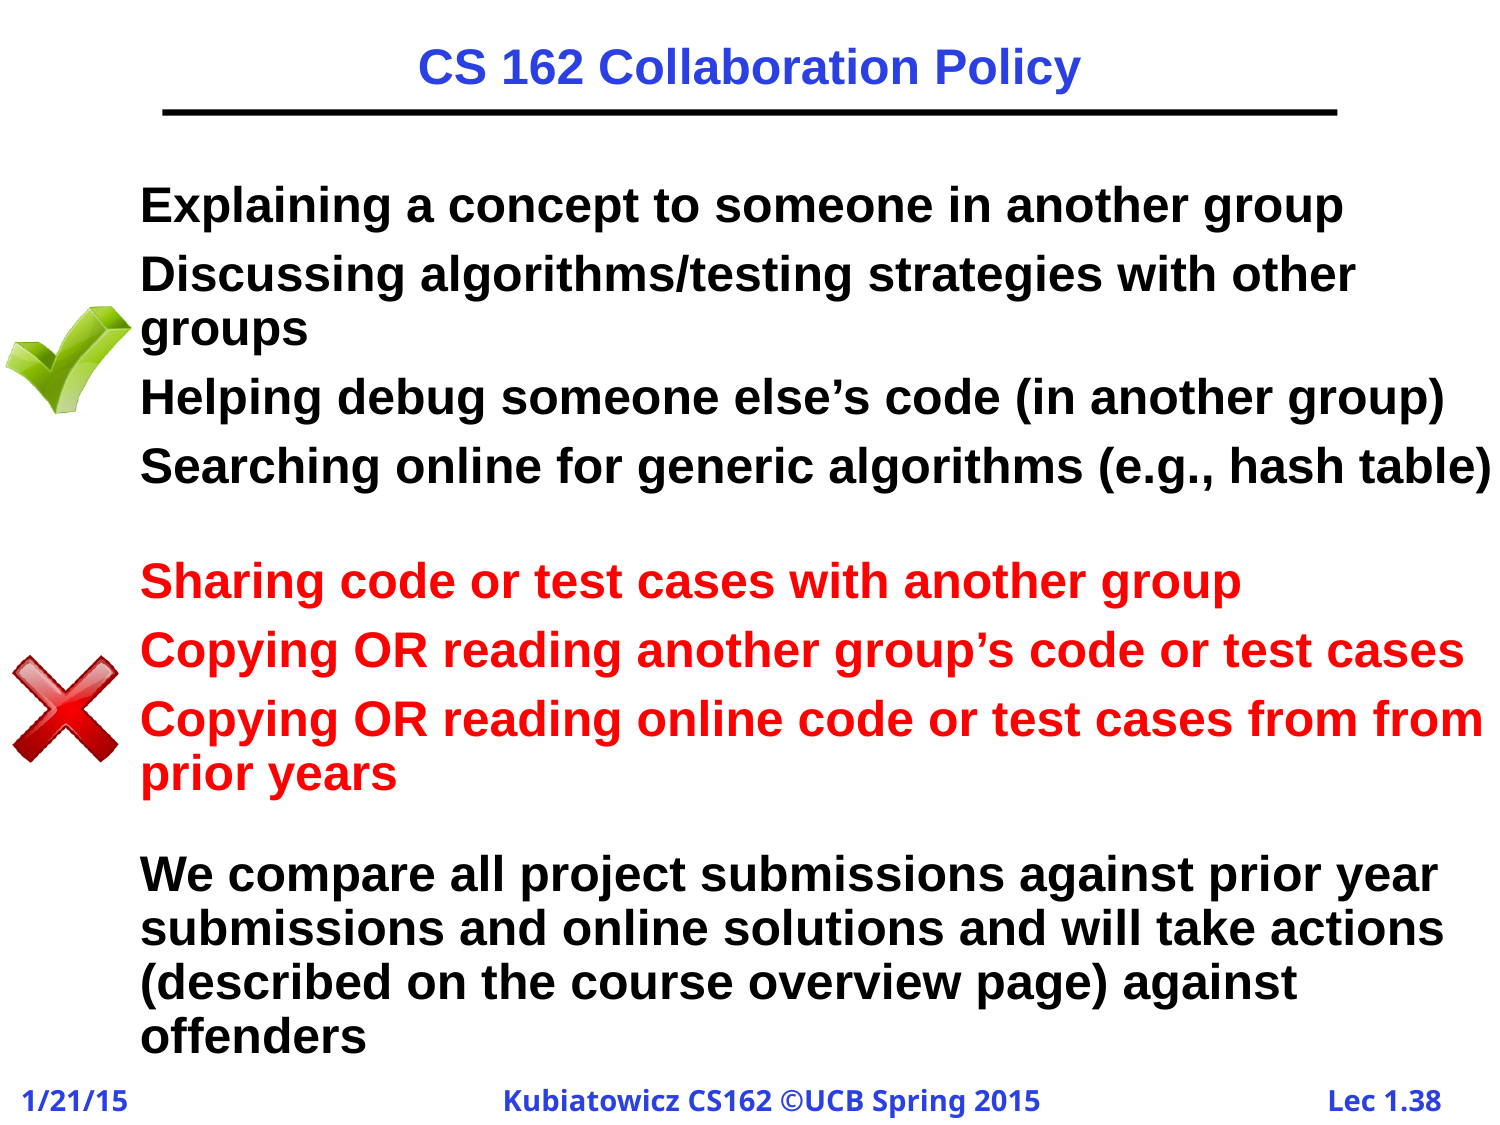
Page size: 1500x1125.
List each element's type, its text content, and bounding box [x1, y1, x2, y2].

title CS 162 Collaboration Policy [162, 24, 1338, 112]
list Explaining a concept to someone in another group Discussing algorithms/testing strategies with other groups Helping debug someone else’s code (in another group) Searching online for generic algorithms (e.g., hash table) Sharing code or test cases with another group Copying OR reading another group’s code or test cases Copying OR reading online code or test cases from from prior years We compare all project submissions against prior year submissions and online solutions and will take actions (described on the course overview page) against offenders [125, 112, 1500, 1025]
picture [12, 655, 120, 763]
picture [0, 287, 142, 442]
